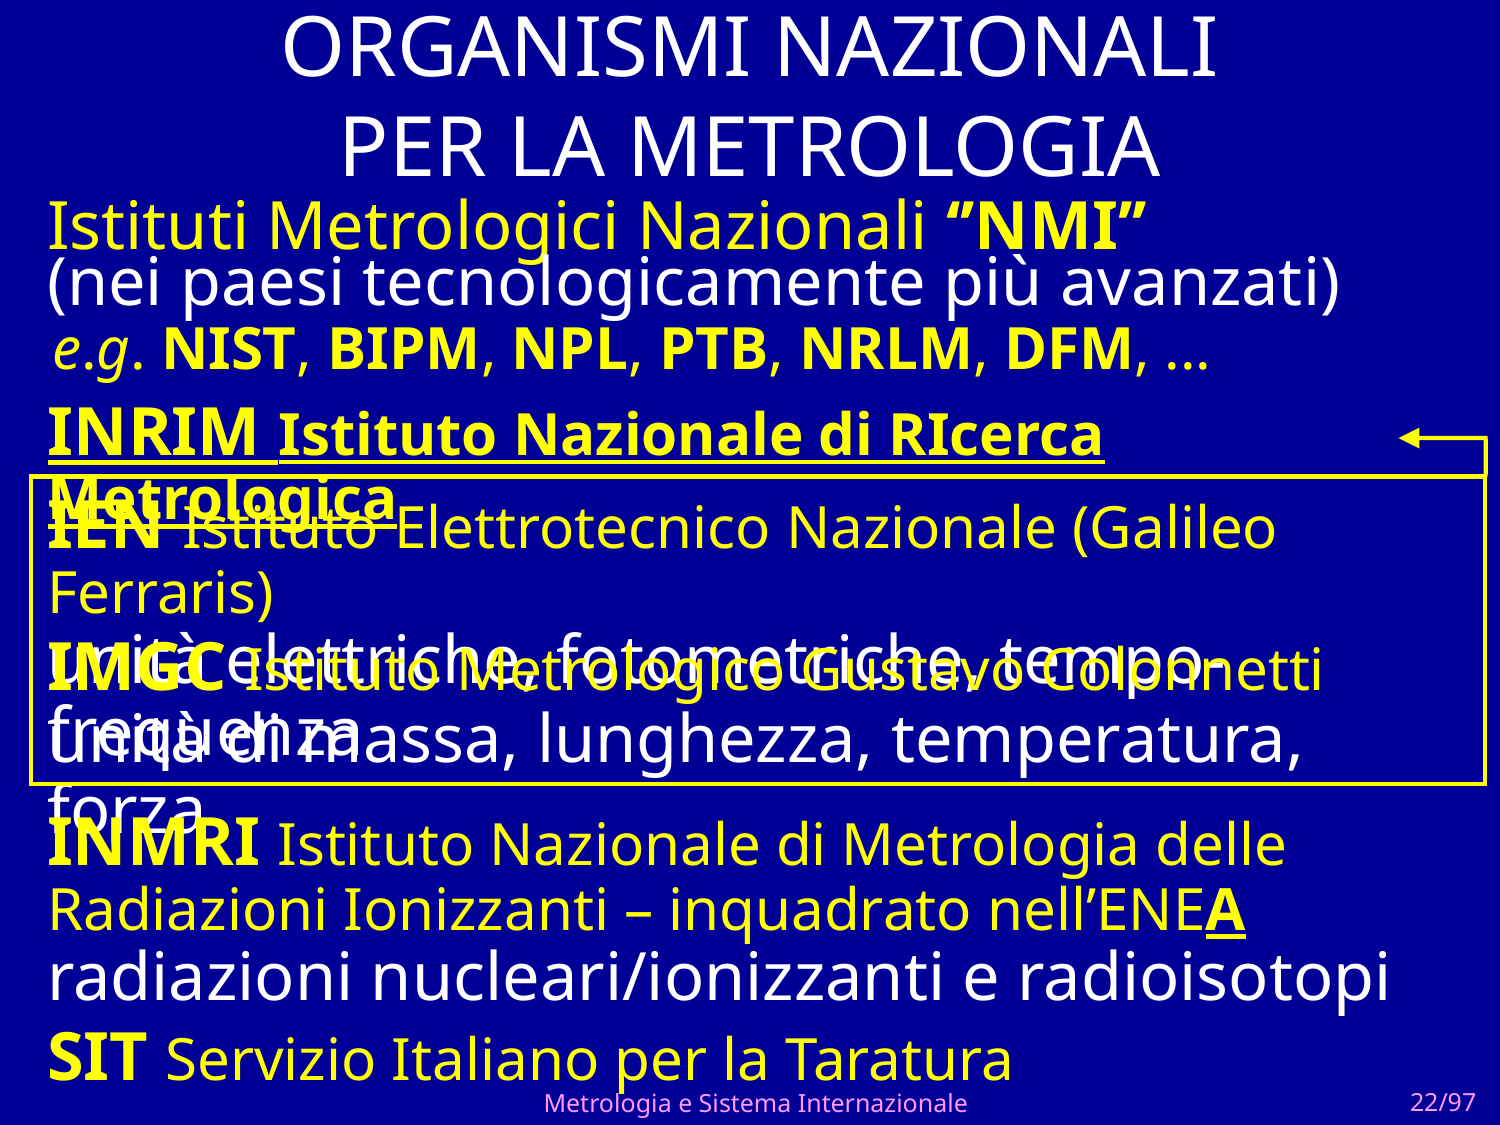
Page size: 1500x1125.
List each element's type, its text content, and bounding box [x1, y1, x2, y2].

text_box INRIM Istituto Nazionale di RIcerca Metrologica [33, 390, 1465, 437]
text_box SIT Servizio Italiano per la Taratura [32, 1015, 1500, 1096]
footer Metrologia e Sistema Internazionale [119, 1096, 1393, 1125]
text_box INMRI Istituto Nazionale di Metrologia delle Radiazioni Ionizzanti – inquadrato nell’ENEA radiazioni nucleari/ionizzanti e radioisotopi [32, 800, 1500, 1015]
text_box e.g. NIST, BIPM, NPL, PTB, NRLM, DFM, ... [37, 317, 1496, 382]
title ORGANISMI NAZIONALI PER LA METROLOGIA [0, 6, 1500, 181]
text_box Istituti Metrologici Nazionali ‘’NMI’’ (nei paesi tecnologicamente più avanzati) [32, 197, 1491, 402]
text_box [30, 437, 1488, 785]
